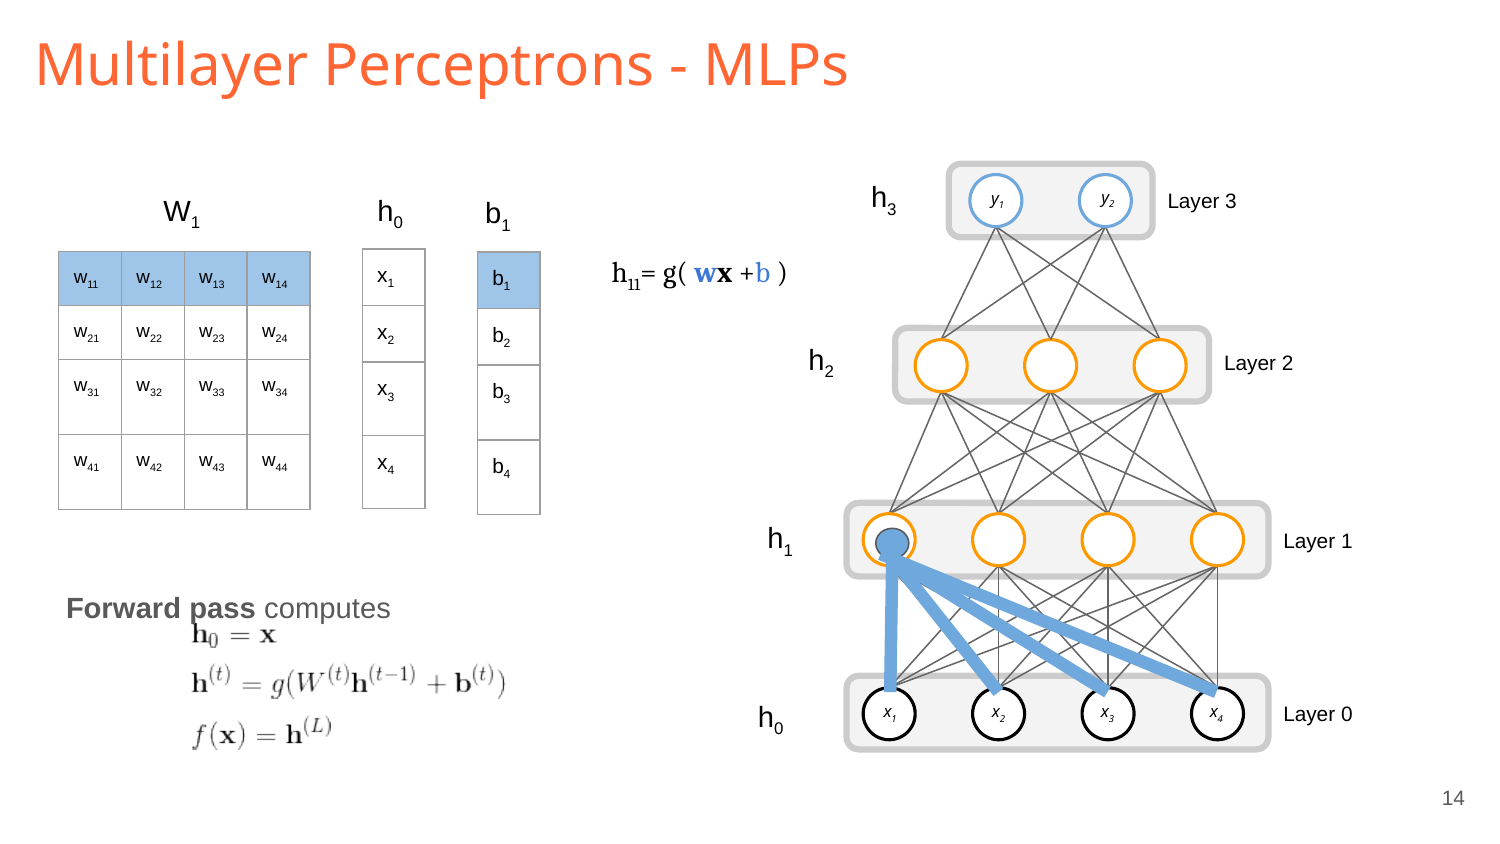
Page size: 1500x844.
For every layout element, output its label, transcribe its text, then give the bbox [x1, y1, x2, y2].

table_cell b4 [478, 441, 539, 514]
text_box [880, 553, 1217, 693]
table_cell w41 [59, 435, 121, 509]
table_header w12 [122, 252, 184, 305]
text_box h0 [742, 682, 816, 789]
table_cell x3 [363, 363, 424, 435]
text_box W1 [148, 177, 229, 284]
table_header w13 [185, 252, 246, 305]
table_cell w32 [122, 360, 184, 434]
text_box h11= g( wx +b ) [425, 239, 841, 308]
table_cell w42 [122, 435, 184, 509]
table_header x1 [363, 284, 424, 305]
table_cell b2 [478, 309, 539, 364]
table_cell w34 [248, 360, 309, 434]
text_box Forward pass computes [51, 494, 544, 716]
title Multilayer Perceptrons - MLPs [19, 12, 1417, 107]
table_cell w31 [59, 360, 121, 434]
picture [191, 623, 277, 648]
table_cell w33 [185, 360, 246, 434]
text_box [846, 163, 1405, 750]
text_box b1 [470, 179, 551, 239]
table_header w14 [248, 252, 309, 305]
table_cell w22 [122, 306, 184, 359]
slide_number ‹#› [1389, 764, 1480, 830]
table_cell w24 [248, 306, 309, 359]
table_cell w23 [185, 306, 246, 359]
table_cell b3 [478, 366, 539, 439]
text_box h0 [362, 177, 443, 284]
text_box h2 [793, 326, 841, 432]
table_cell w44 [248, 435, 309, 509]
picture [191, 663, 507, 699]
table_cell x4 [363, 436, 424, 508]
picture [191, 714, 332, 750]
table_cell x2 [363, 306, 424, 361]
table_header w11 [59, 252, 121, 305]
text_box h1 [752, 504, 825, 611]
table_cell w43 [185, 435, 246, 509]
table_cell w21 [59, 306, 121, 359]
